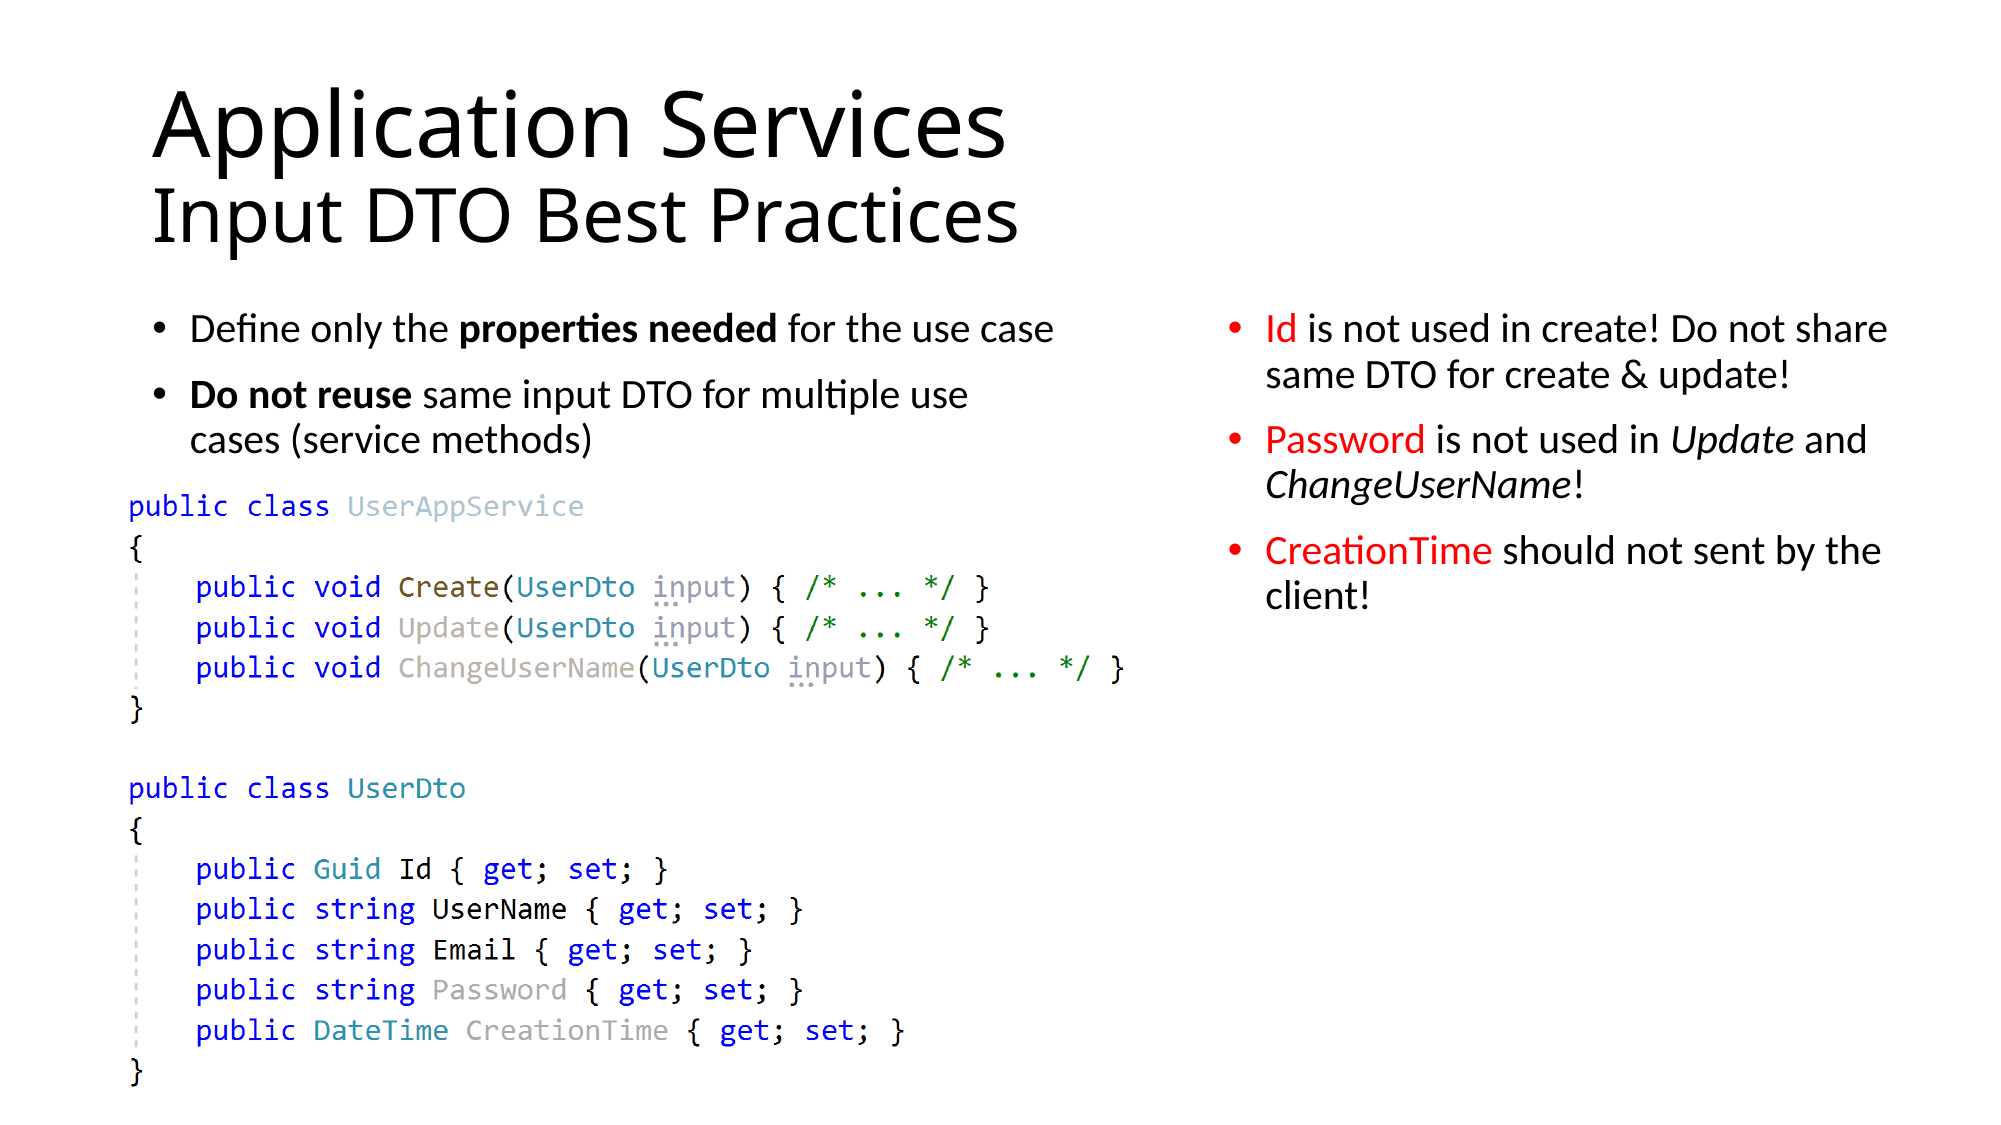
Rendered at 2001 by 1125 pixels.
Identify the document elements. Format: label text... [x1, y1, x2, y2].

title Application Services Input DTO Best Practices [137, 59, 1863, 278]
text_box Id is not used in create! Do not share same DTO for create & update! Password is not used in Update and ChangeUserName! CreationTime should not sent by the client! [1212, 299, 1918, 1014]
picture [116, 482, 1136, 1105]
list Define only the properties needed for the use case Do not reuse same input DTO for multiple use cases (service methods) [137, 299, 1079, 478]
